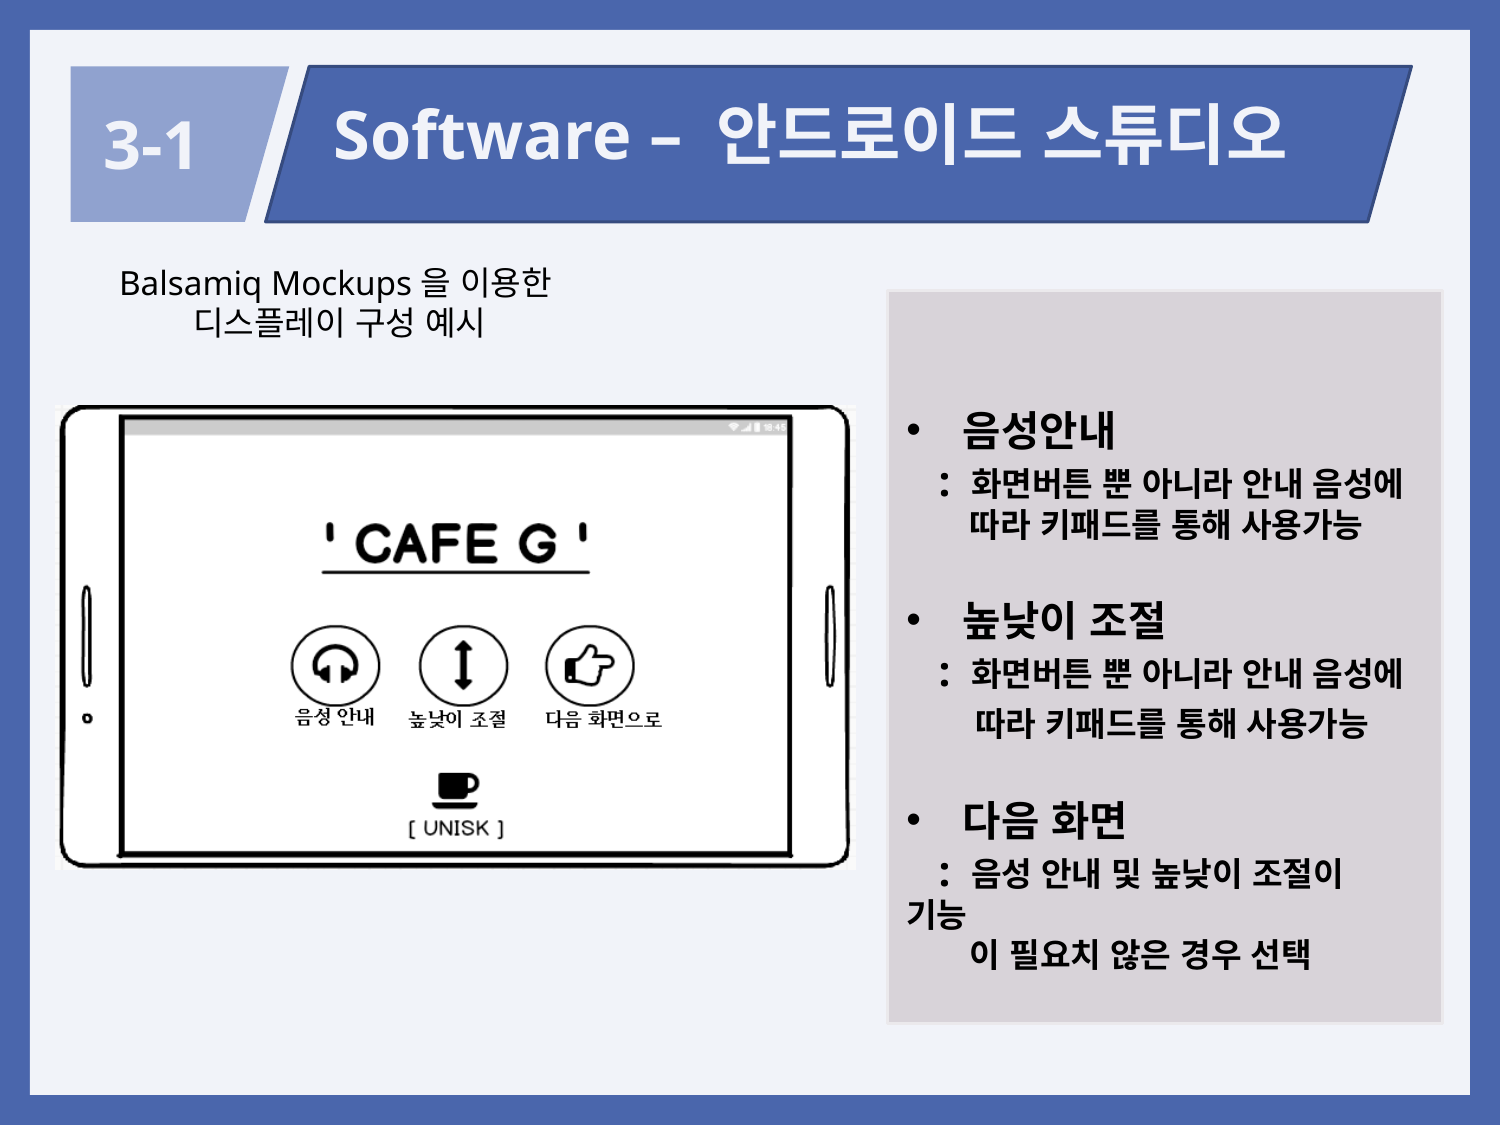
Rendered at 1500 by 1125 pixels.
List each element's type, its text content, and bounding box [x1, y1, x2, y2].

text_box [69, 64, 291, 224]
text_box 음성안내 : 화면버튼 뿐 아니라 안내 음성에 따라 키패드를 통해 사용가능 높낮이 조절 : 화면버튼 뿐 아니라 안내 음성에 따라 키패드를 통해 사용가능 다음 화면 : 음성 안내 및 높낮이 조절이 기능 이 필요치 않은 경우 선택 [891, 397, 1424, 982]
picture [55, 405, 856, 870]
text_box Software – 안드로이드 스튜디오 [318, 85, 1365, 181]
text_box 3-1 [88, 95, 302, 191]
text_box Balsamiq Mockups을 이용한 디스플레이 구성 예시 [74, 254, 606, 350]
text_box [886, 289, 1444, 1025]
text_box [264, 64, 1413, 224]
